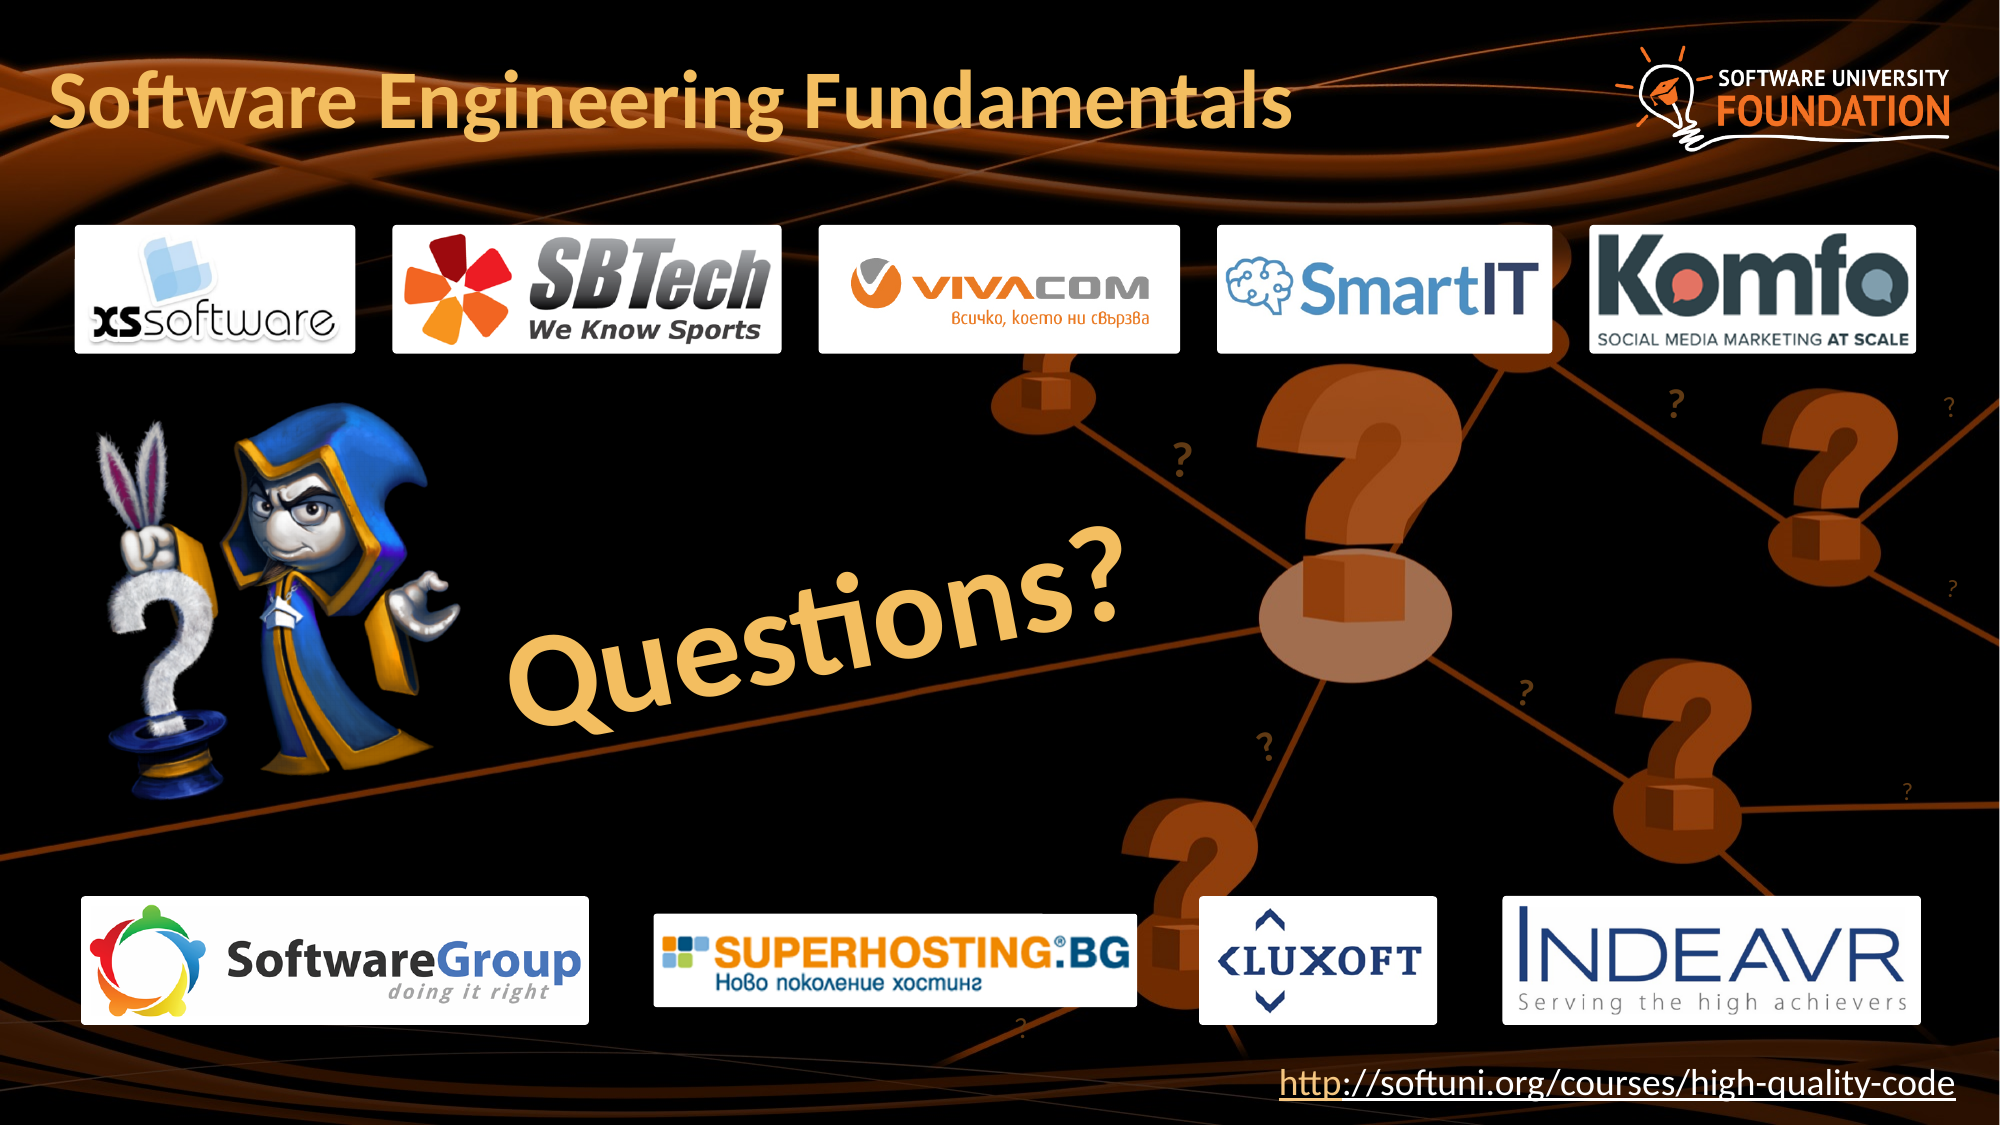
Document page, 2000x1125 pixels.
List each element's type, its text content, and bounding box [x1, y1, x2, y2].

list http://softuni.org/courses/high-quality-code [250, 1050, 1971, 1110]
picture [0, 0, 2000, 1125]
title Software Engineering Fundamentals [30, 19, 1595, 185]
